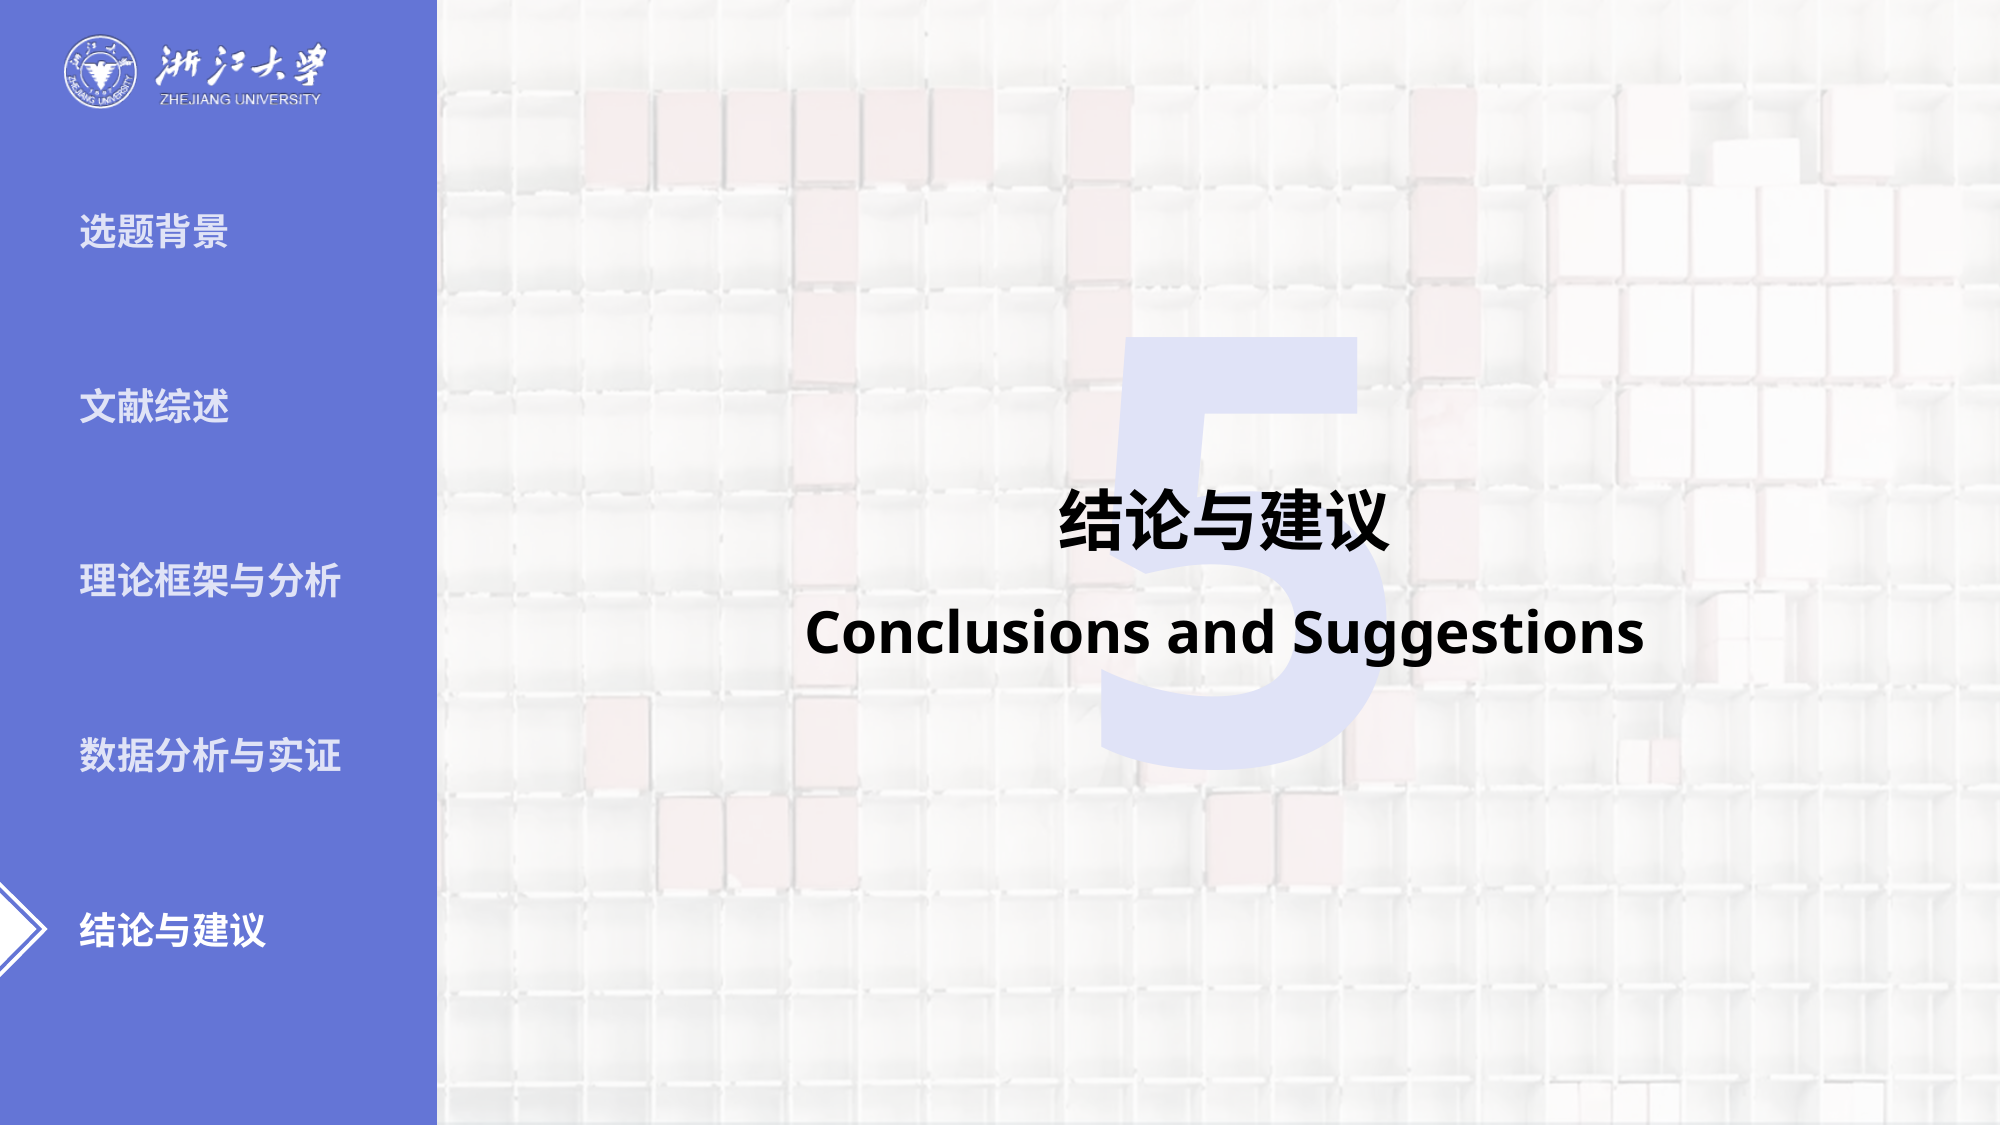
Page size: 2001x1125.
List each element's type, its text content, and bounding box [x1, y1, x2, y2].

text_box 数据分析与实证 [64, 724, 362, 785]
text_box [0, 0, 438, 1125]
text_box 理论框架与分析 [64, 549, 362, 610]
picture [64, 33, 338, 113]
text_box 文献综述 [64, 375, 362, 435]
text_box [0, 896, 34, 964]
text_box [686, 159, 1763, 900]
text_box 结论与建议 [64, 899, 362, 959]
text_box 选题背景 [64, 200, 362, 261]
